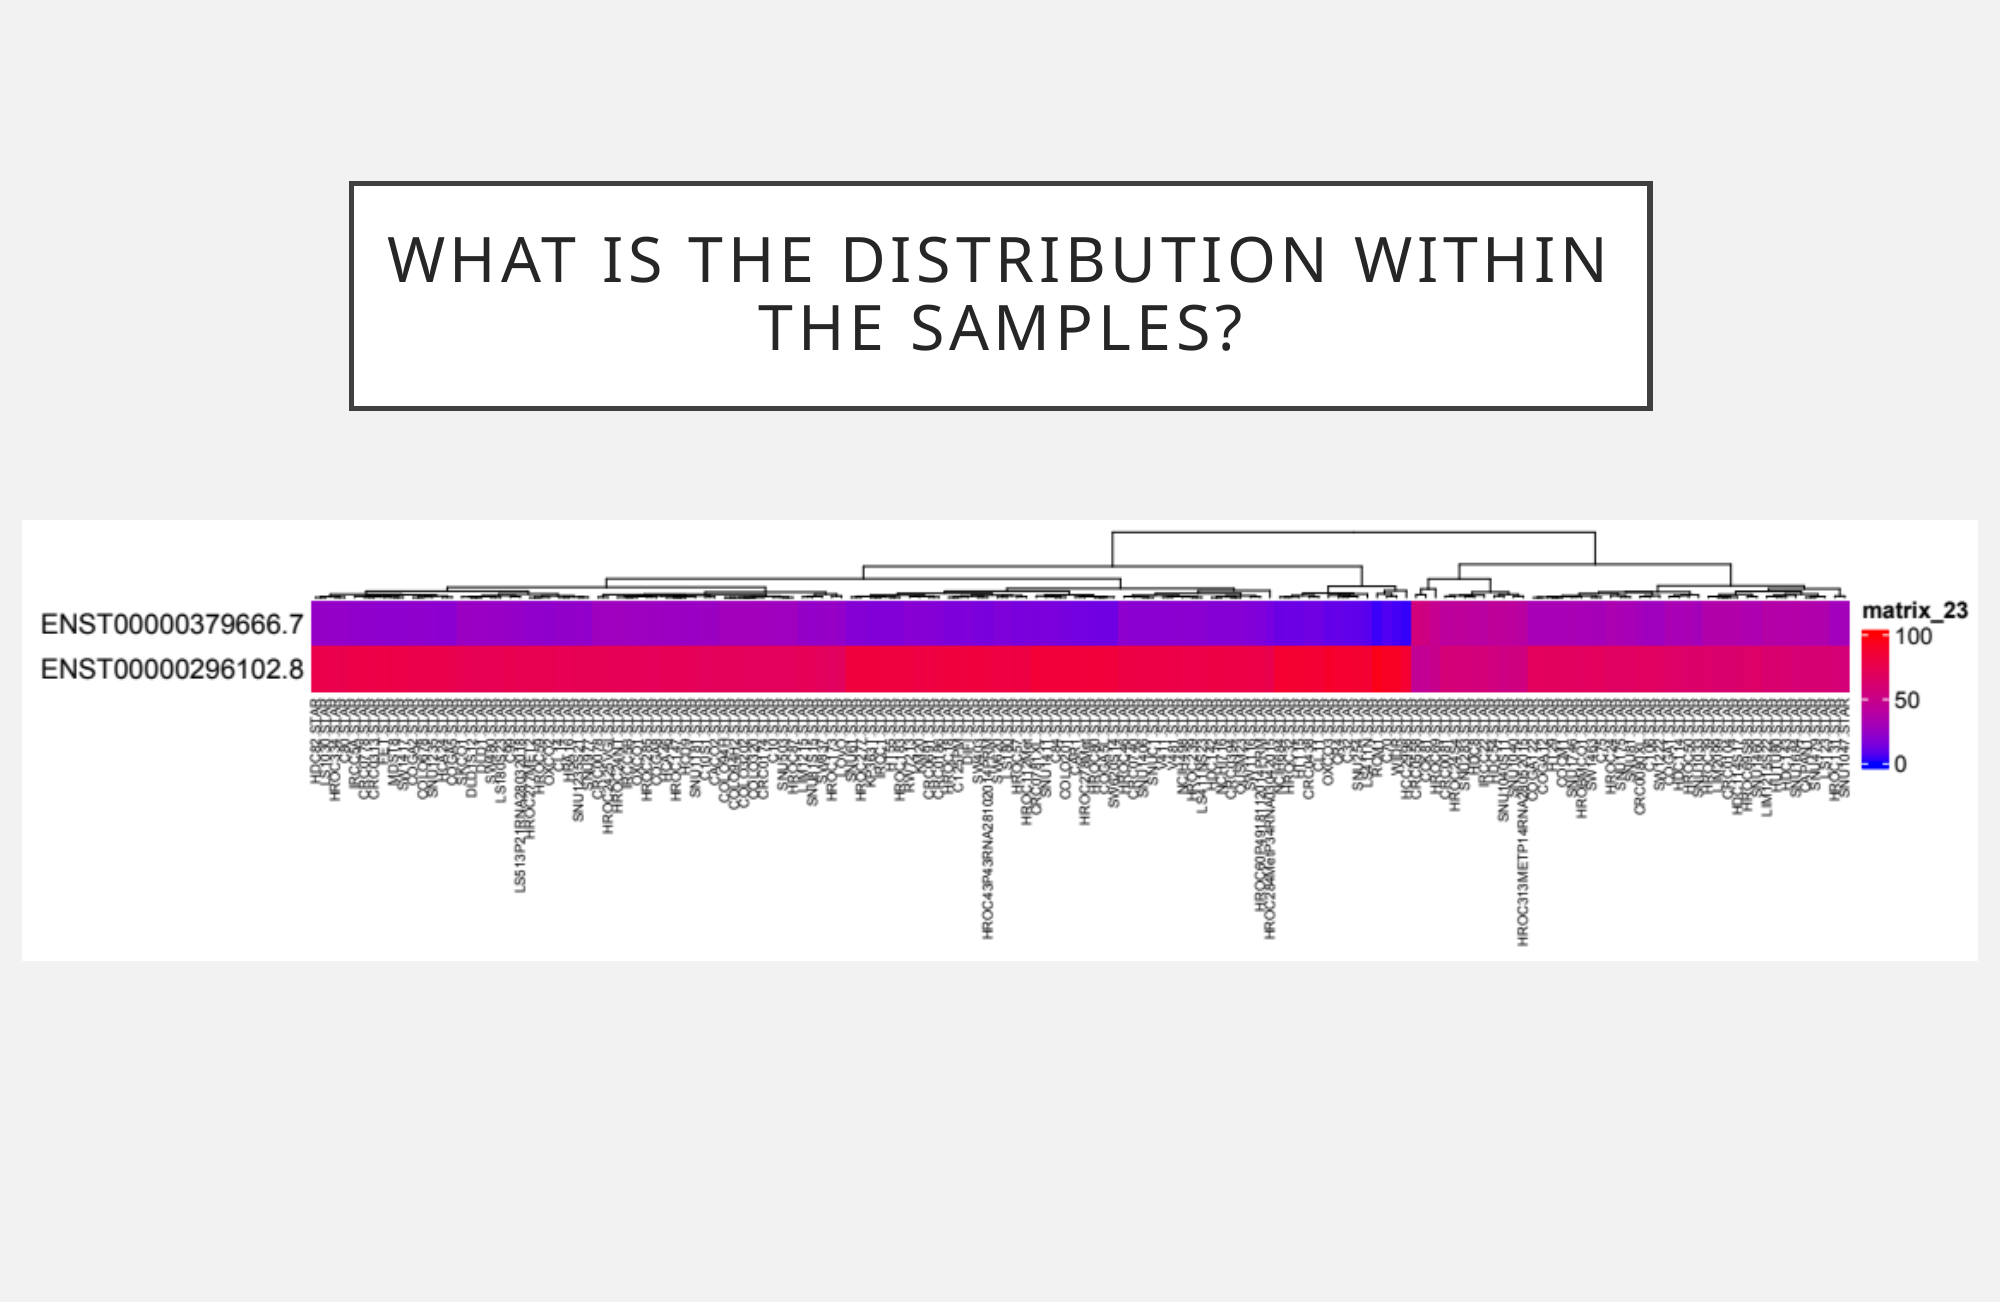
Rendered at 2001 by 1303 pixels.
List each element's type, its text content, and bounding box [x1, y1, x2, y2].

title What is the distribution within the Samples? [349, 181, 1653, 411]
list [22, 520, 1978, 961]
